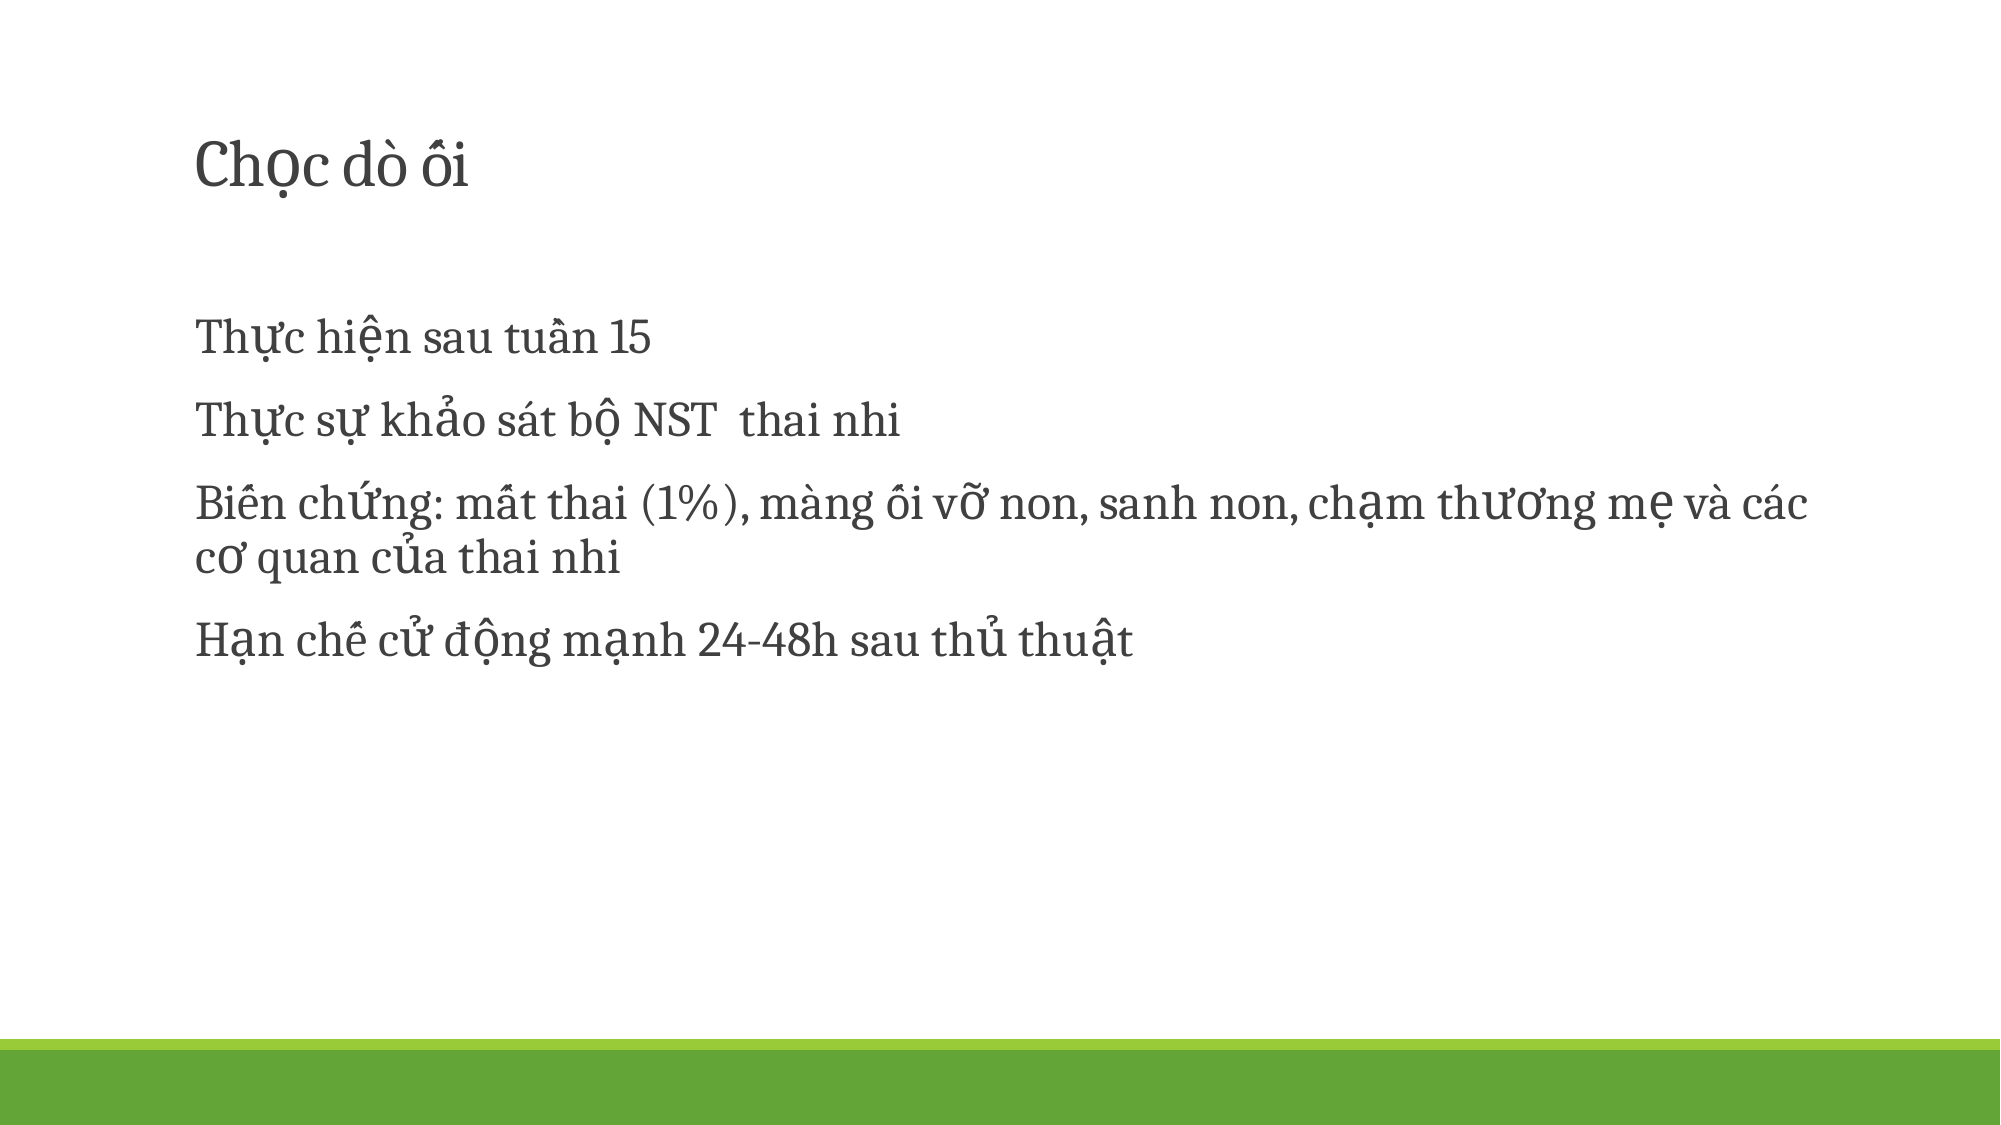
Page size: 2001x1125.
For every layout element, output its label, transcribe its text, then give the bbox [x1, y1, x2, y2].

list Thực hiện sau tuần 15 Thực sự khảo sát bộ NST thai nhi Biến chứng: mất thai (1%), màng ối vỡ non, sanh non, chạm thương mẹ và các cơ quan của thai nhi Hạn chế cử động mạnh 24-48h sau thủ thuật [180, 302, 1830, 963]
title Chọc dò ối [180, 47, 1830, 285]
